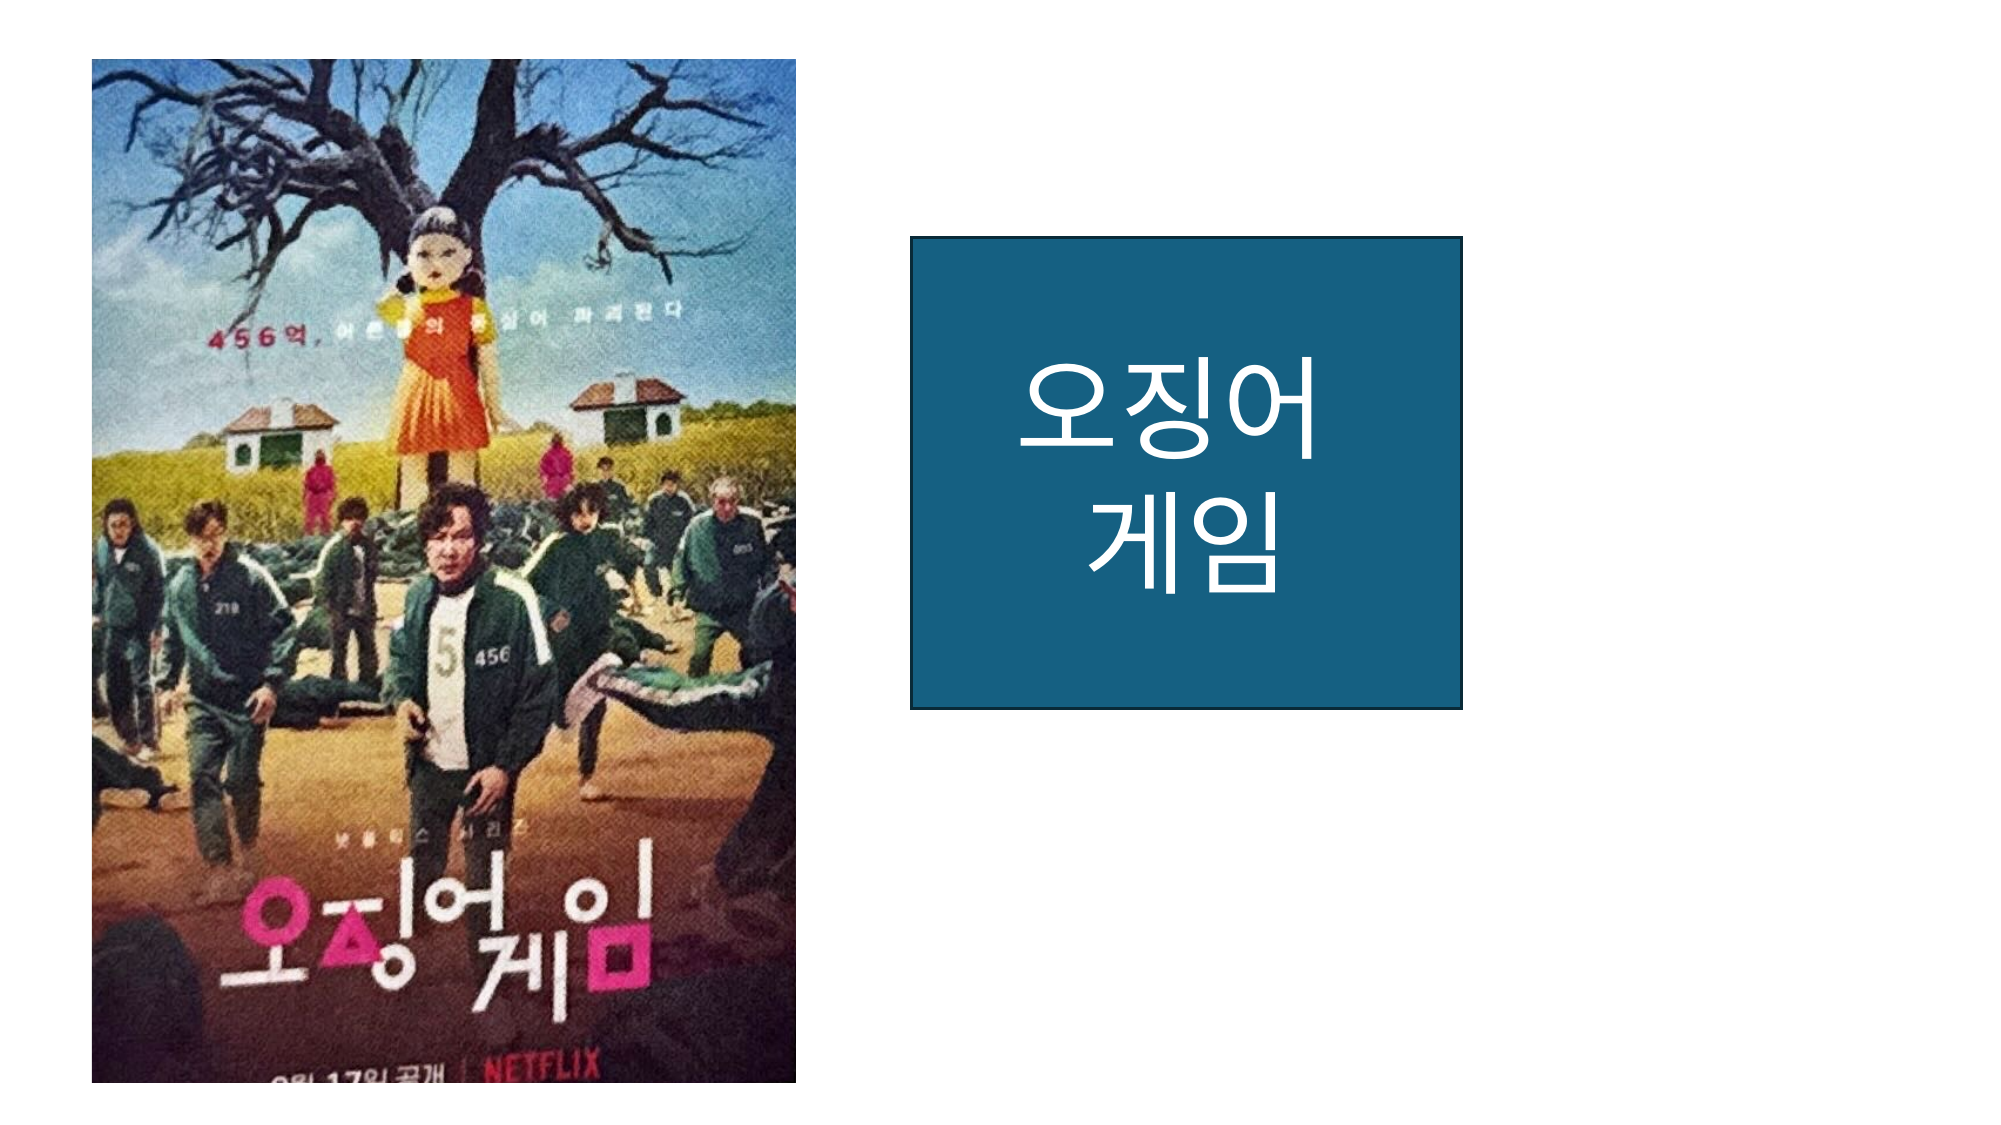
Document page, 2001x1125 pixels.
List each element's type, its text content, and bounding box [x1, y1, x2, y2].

text_box 오징어 게임 [910, 236, 1463, 710]
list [91, 59, 797, 1084]
